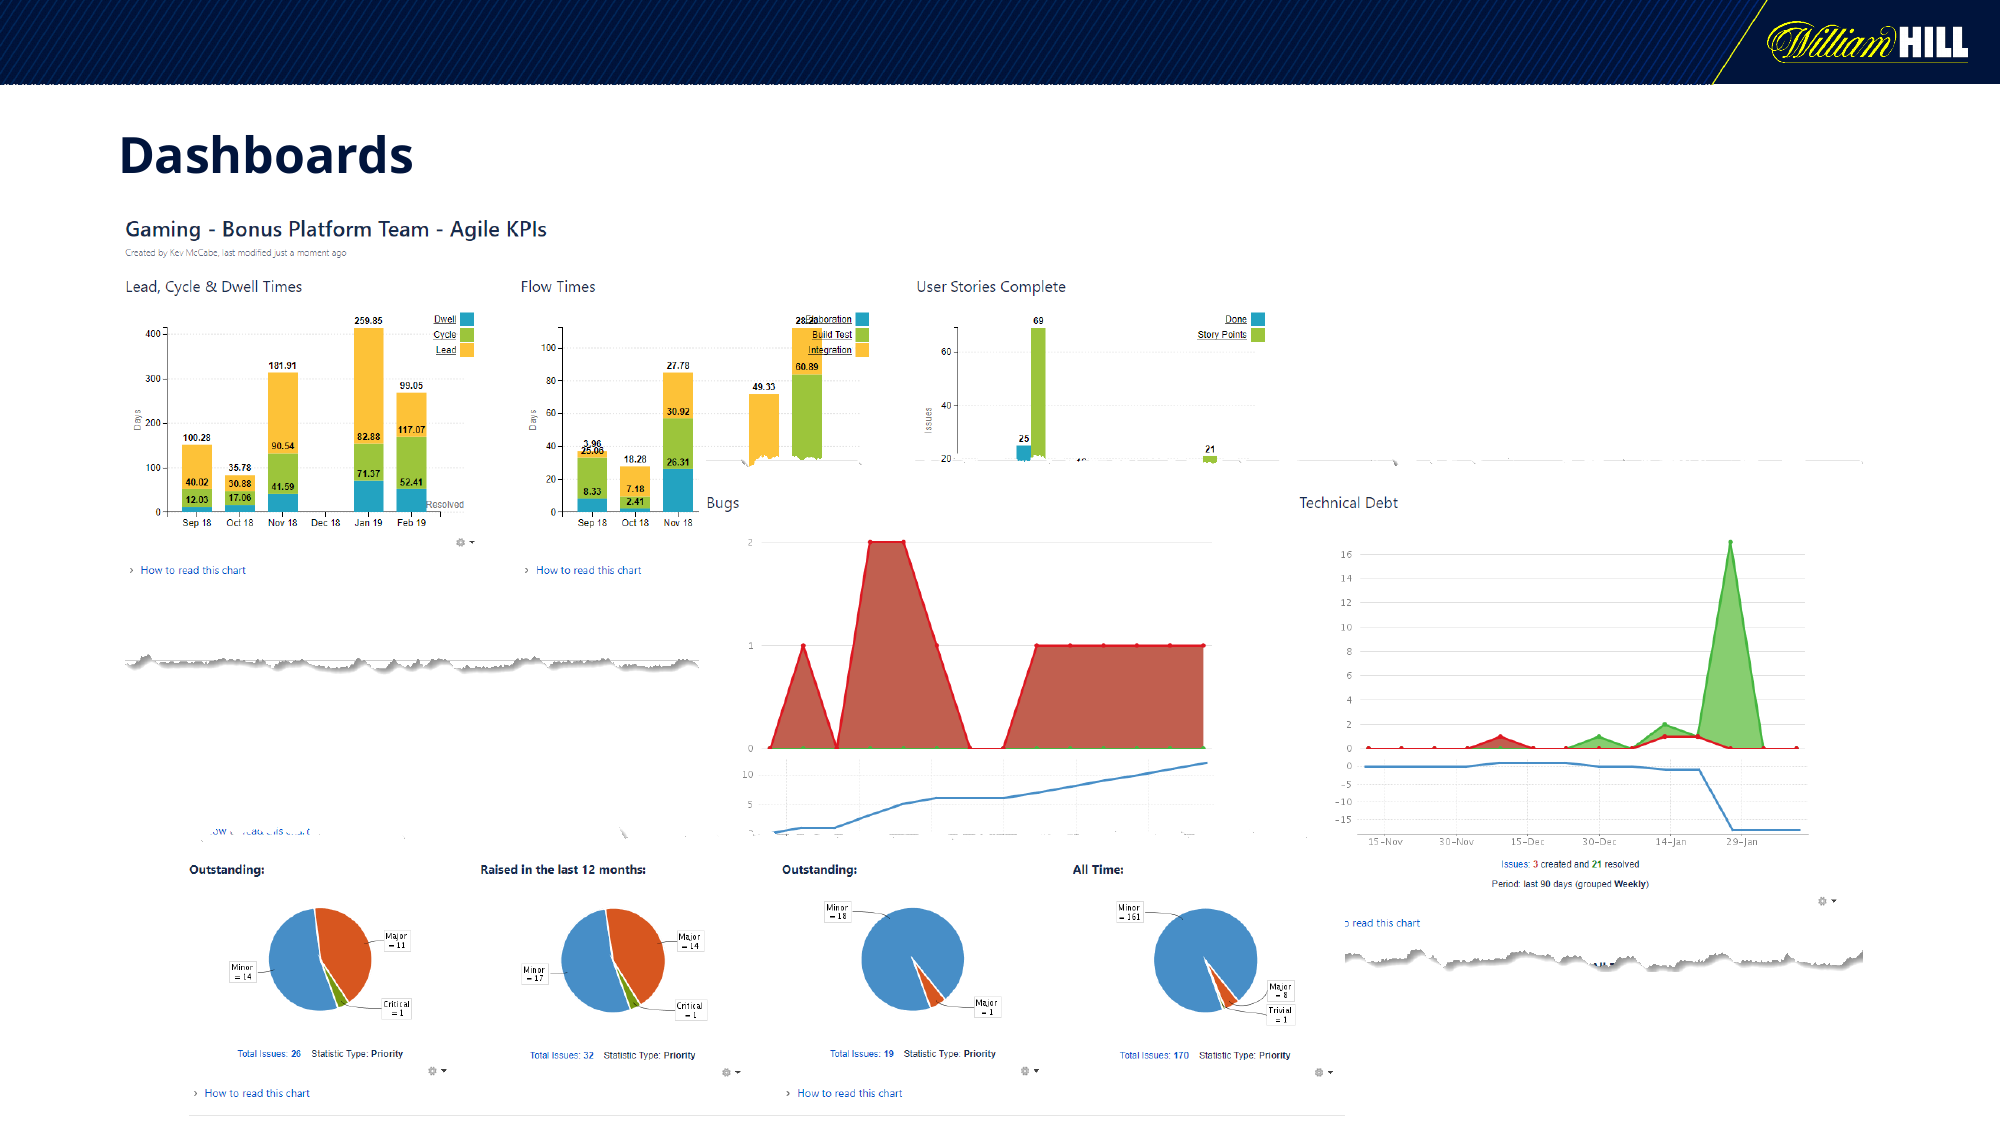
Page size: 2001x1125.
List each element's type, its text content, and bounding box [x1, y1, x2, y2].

title Dashboards [118, 129, 1768, 278]
picture [0, 0, 1968, 85]
picture [118, 213, 1863, 1125]
